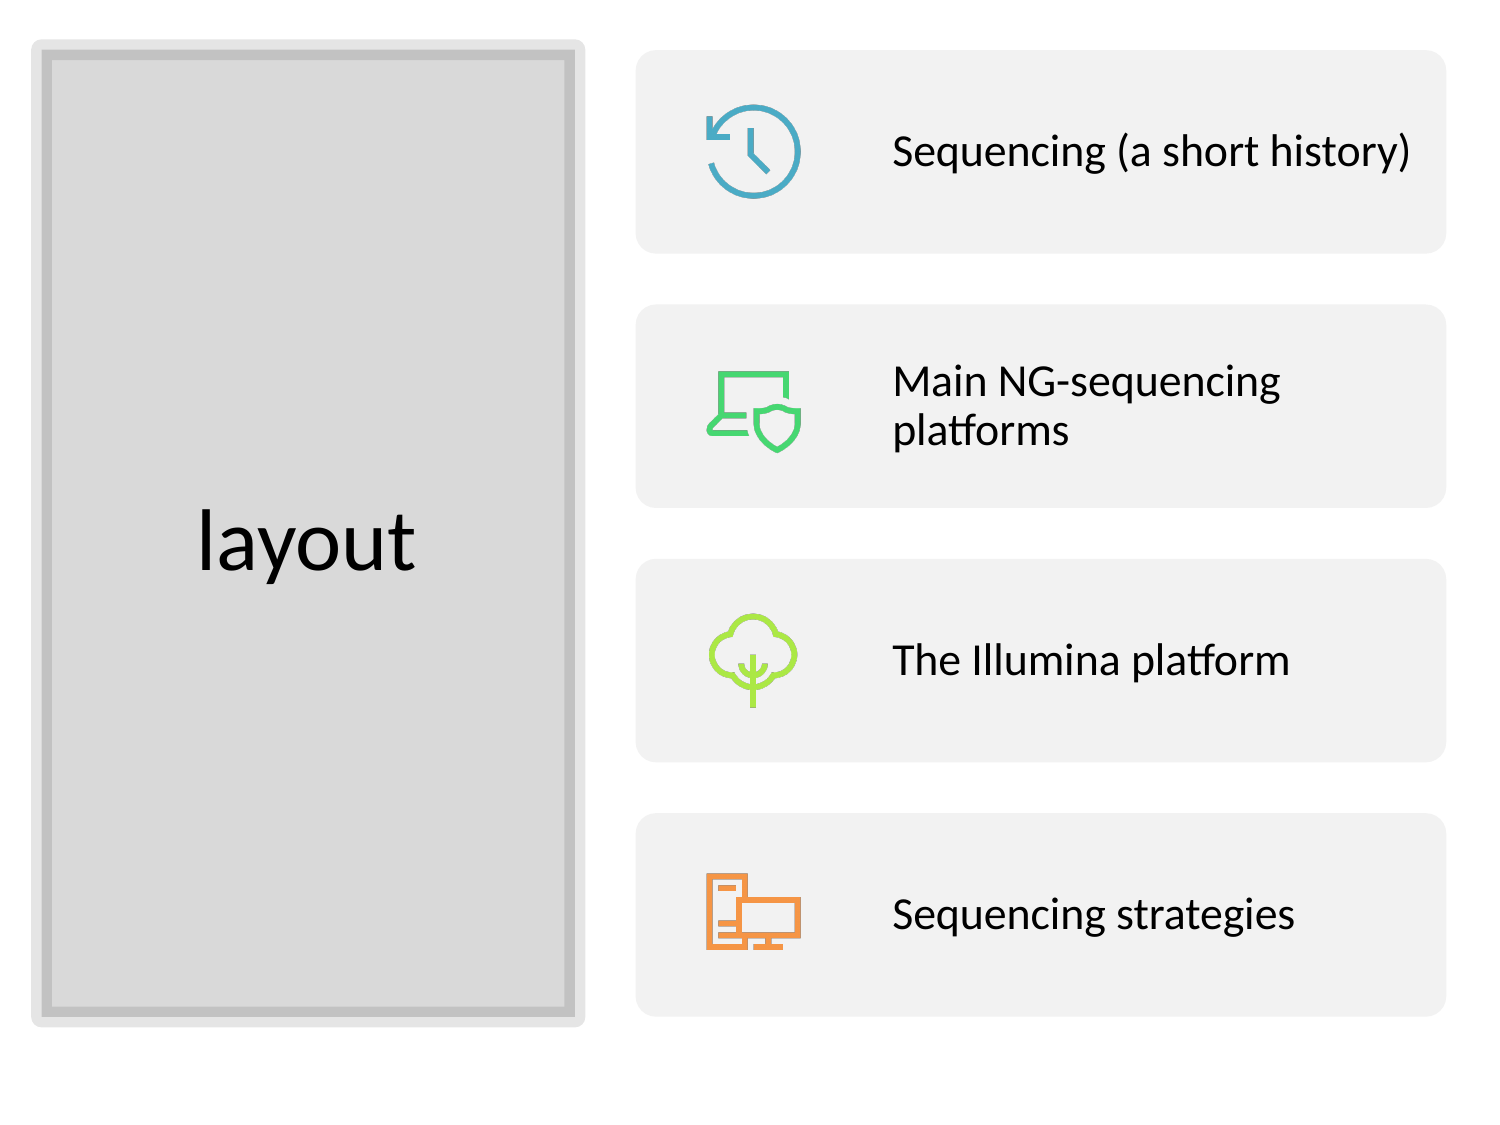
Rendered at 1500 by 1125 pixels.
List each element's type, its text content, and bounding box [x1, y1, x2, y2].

text_box [39, 48, 577, 1019]
title layout [73, 104, 541, 967]
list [635, 49, 1447, 1018]
